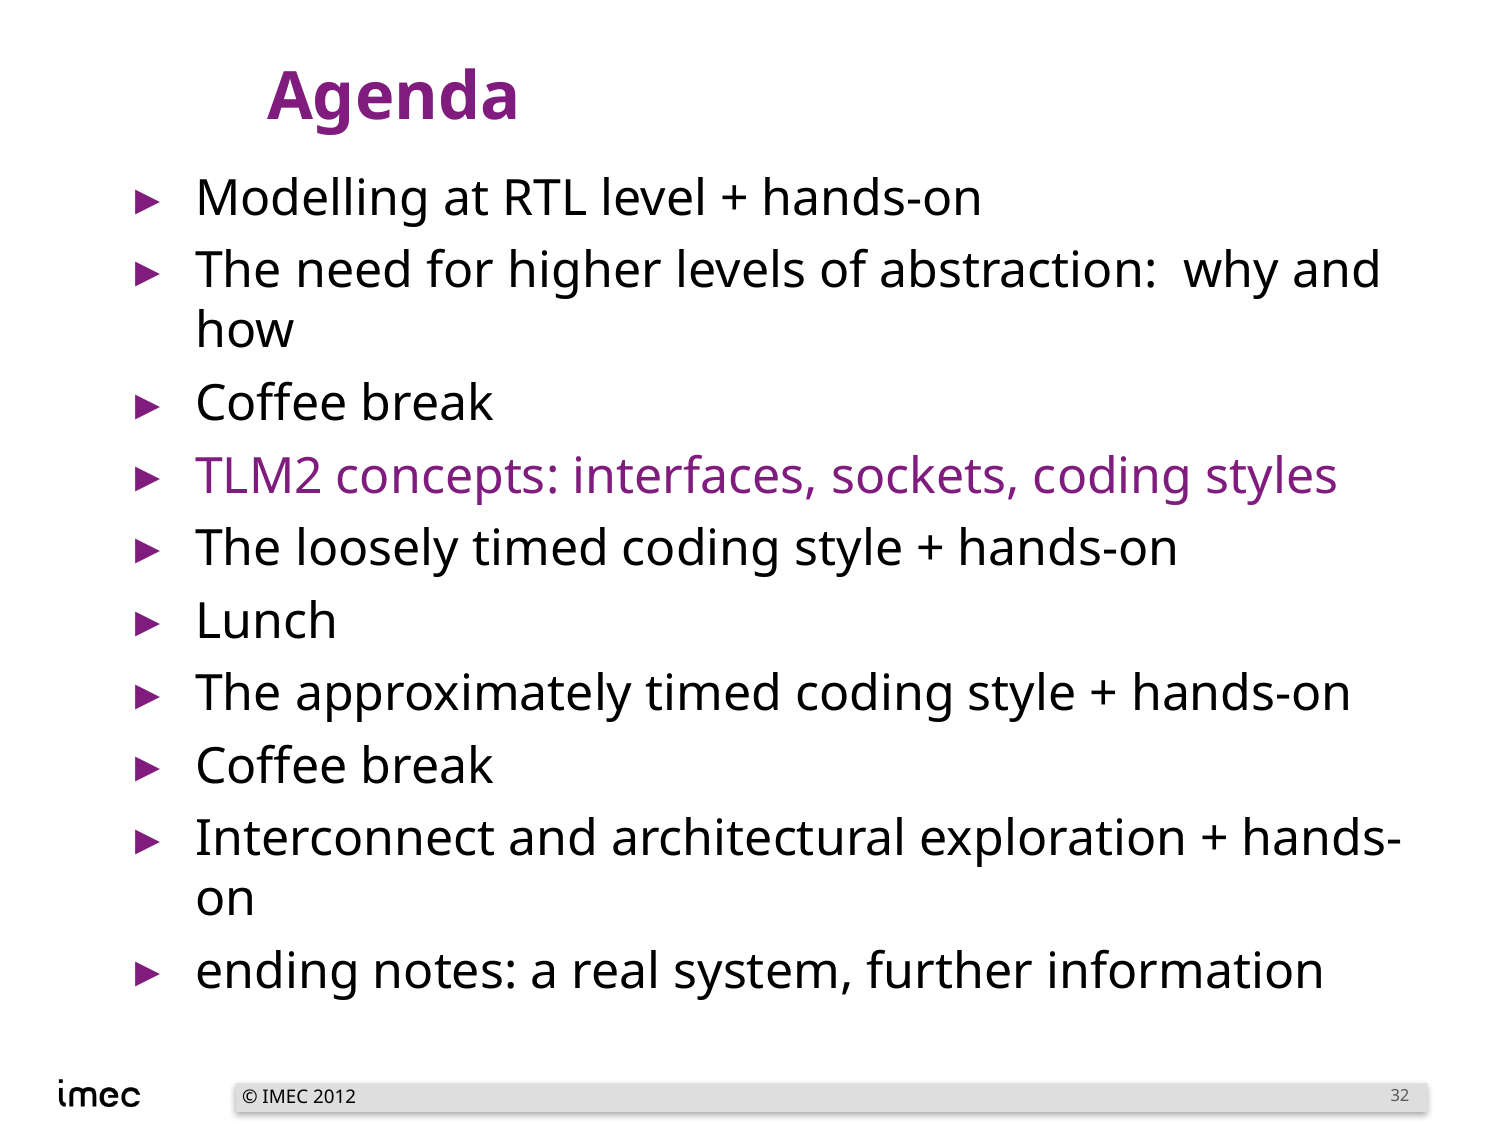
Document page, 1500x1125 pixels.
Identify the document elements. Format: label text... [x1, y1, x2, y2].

picture [37, 1053, 223, 1107]
list Modelling at RTL level + hands-on The need for higher levels of abstraction: why and how Coffee break TLM2 concepts: interfaces, sockets, coding styles The loosely timed coding style + hands-on Lunch The approximately timed coding style + hands-on Coffee break Interconnect and architectural exploration + hands-on ending notes: a real system, further information [75, 157, 1464, 946]
title Agenda [237, 45, 1425, 157]
